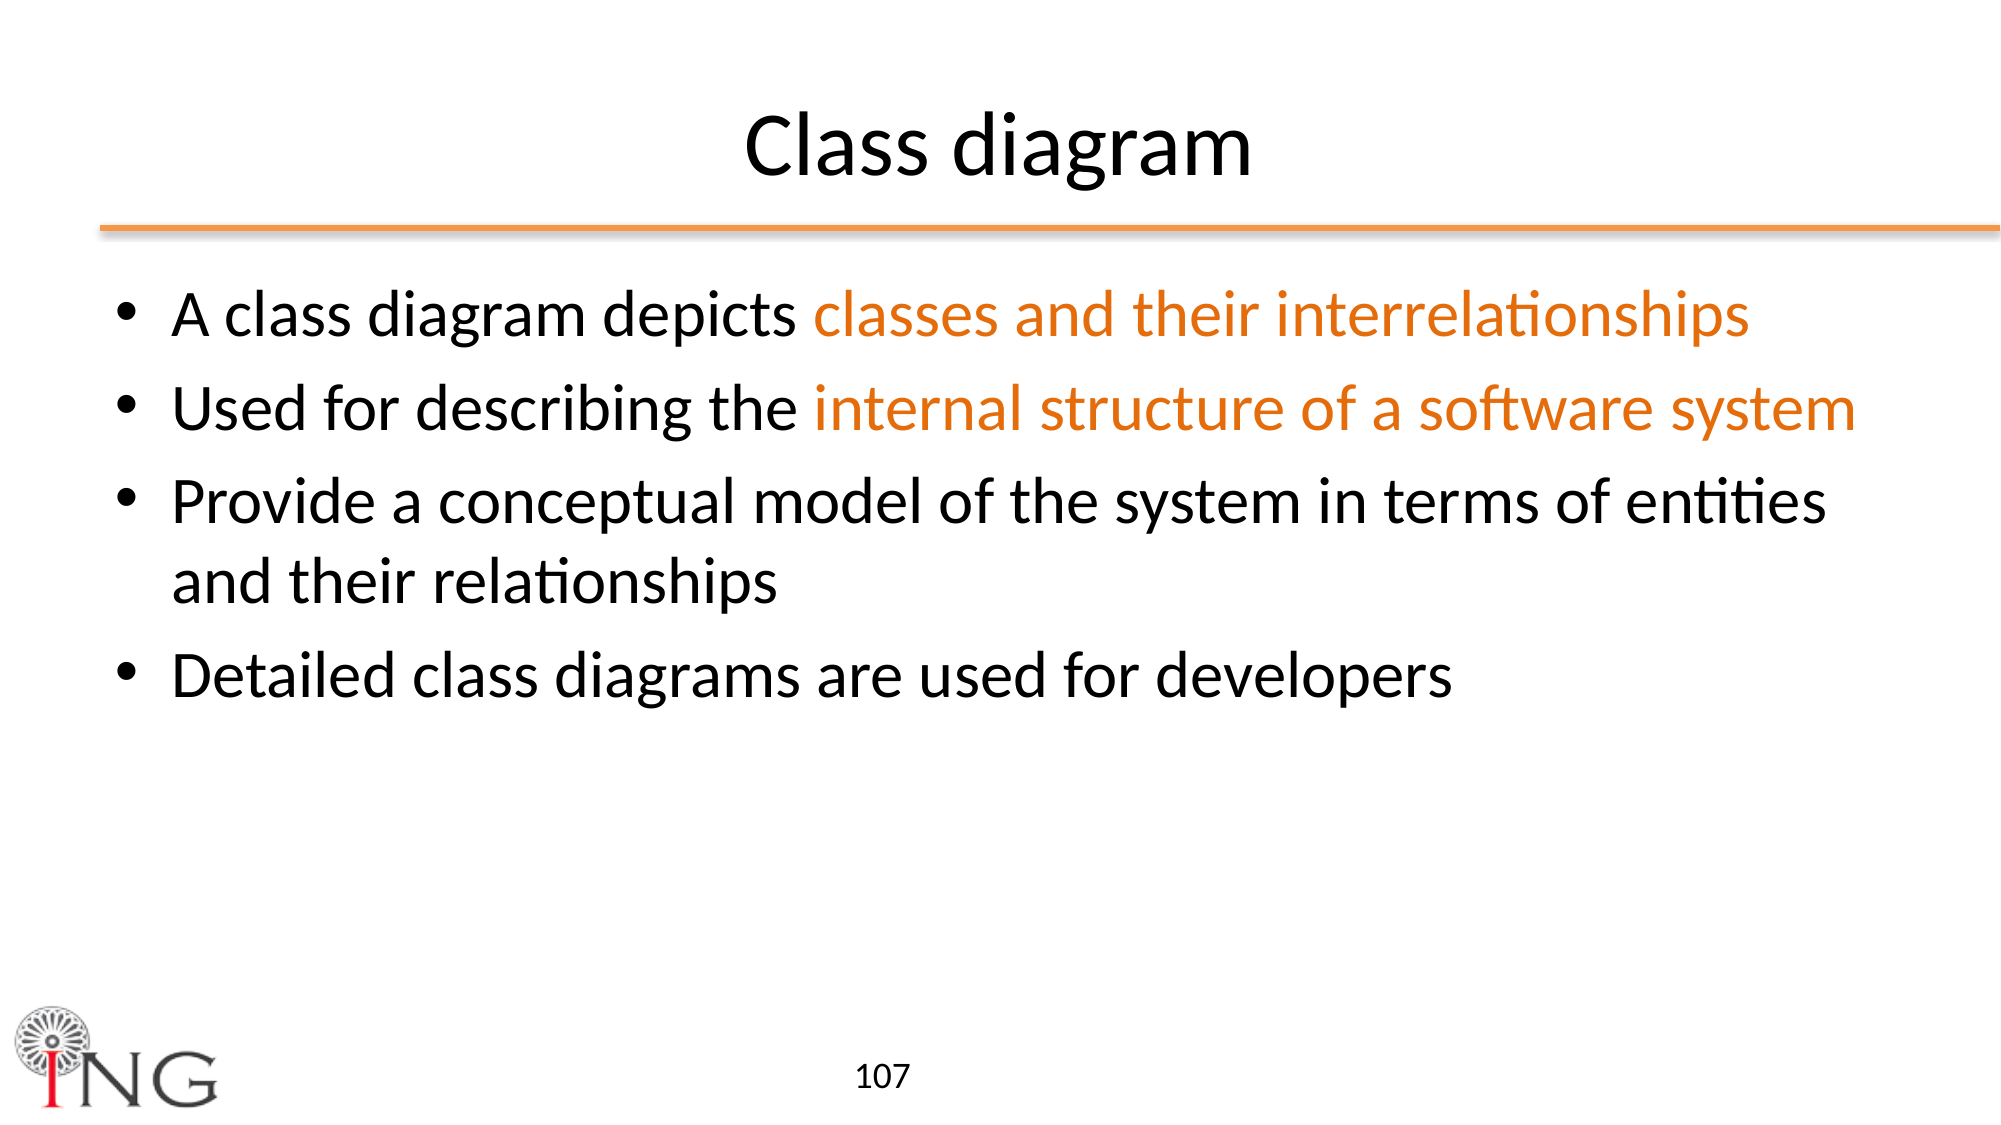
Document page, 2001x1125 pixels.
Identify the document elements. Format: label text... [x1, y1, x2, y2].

title Class diagram [99, 45, 1900, 233]
list A class diagram depicts classes and their interrelationships Used for describing the internal structure of a software system Provide a conceptual model of the system in terms of entities and their relationships Detailed class diagrams are used for developers [99, 262, 1900, 1005]
picture [0, 987, 244, 1125]
slide_number 107 [839, 1043, 1900, 1104]
